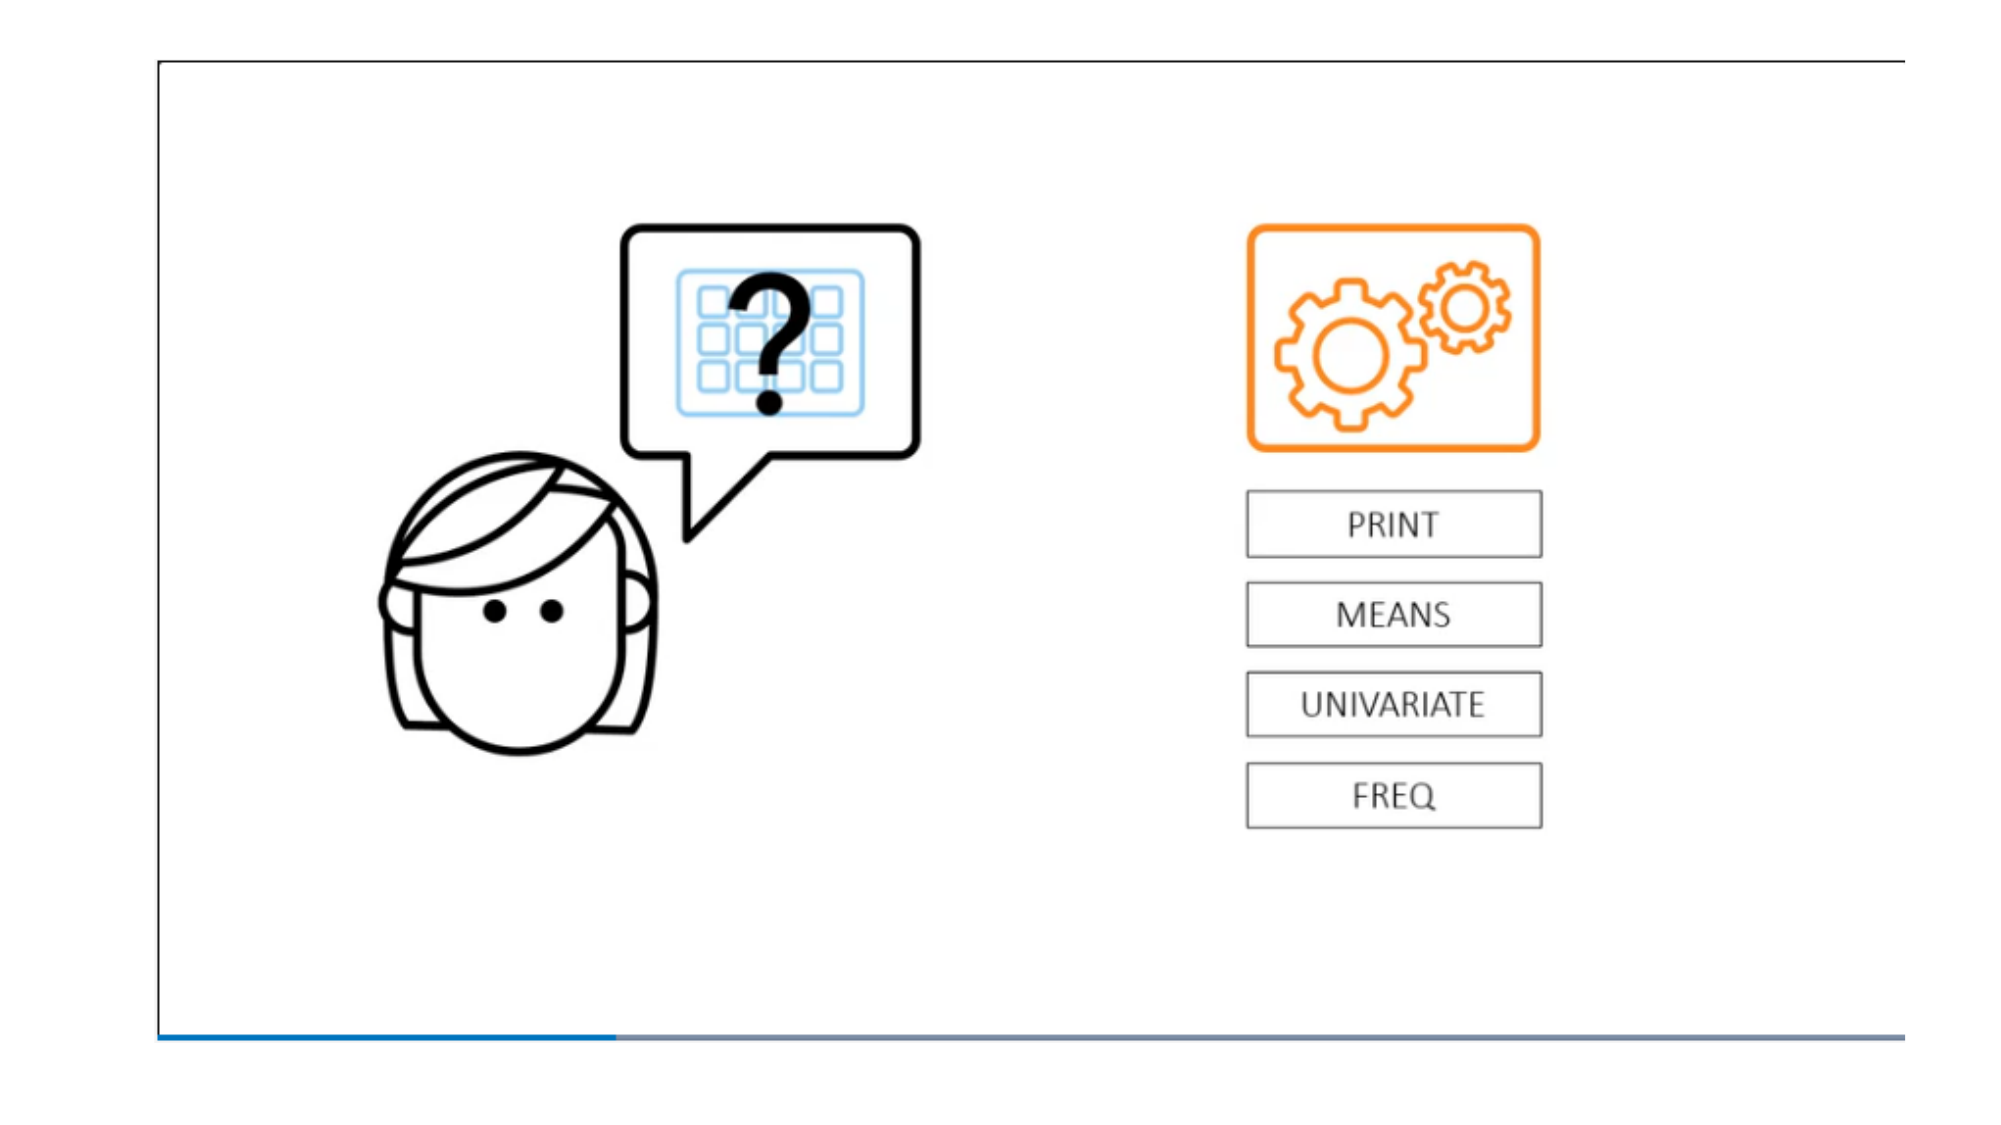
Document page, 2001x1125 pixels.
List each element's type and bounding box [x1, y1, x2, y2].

text_box [154, 59, 1906, 1043]
